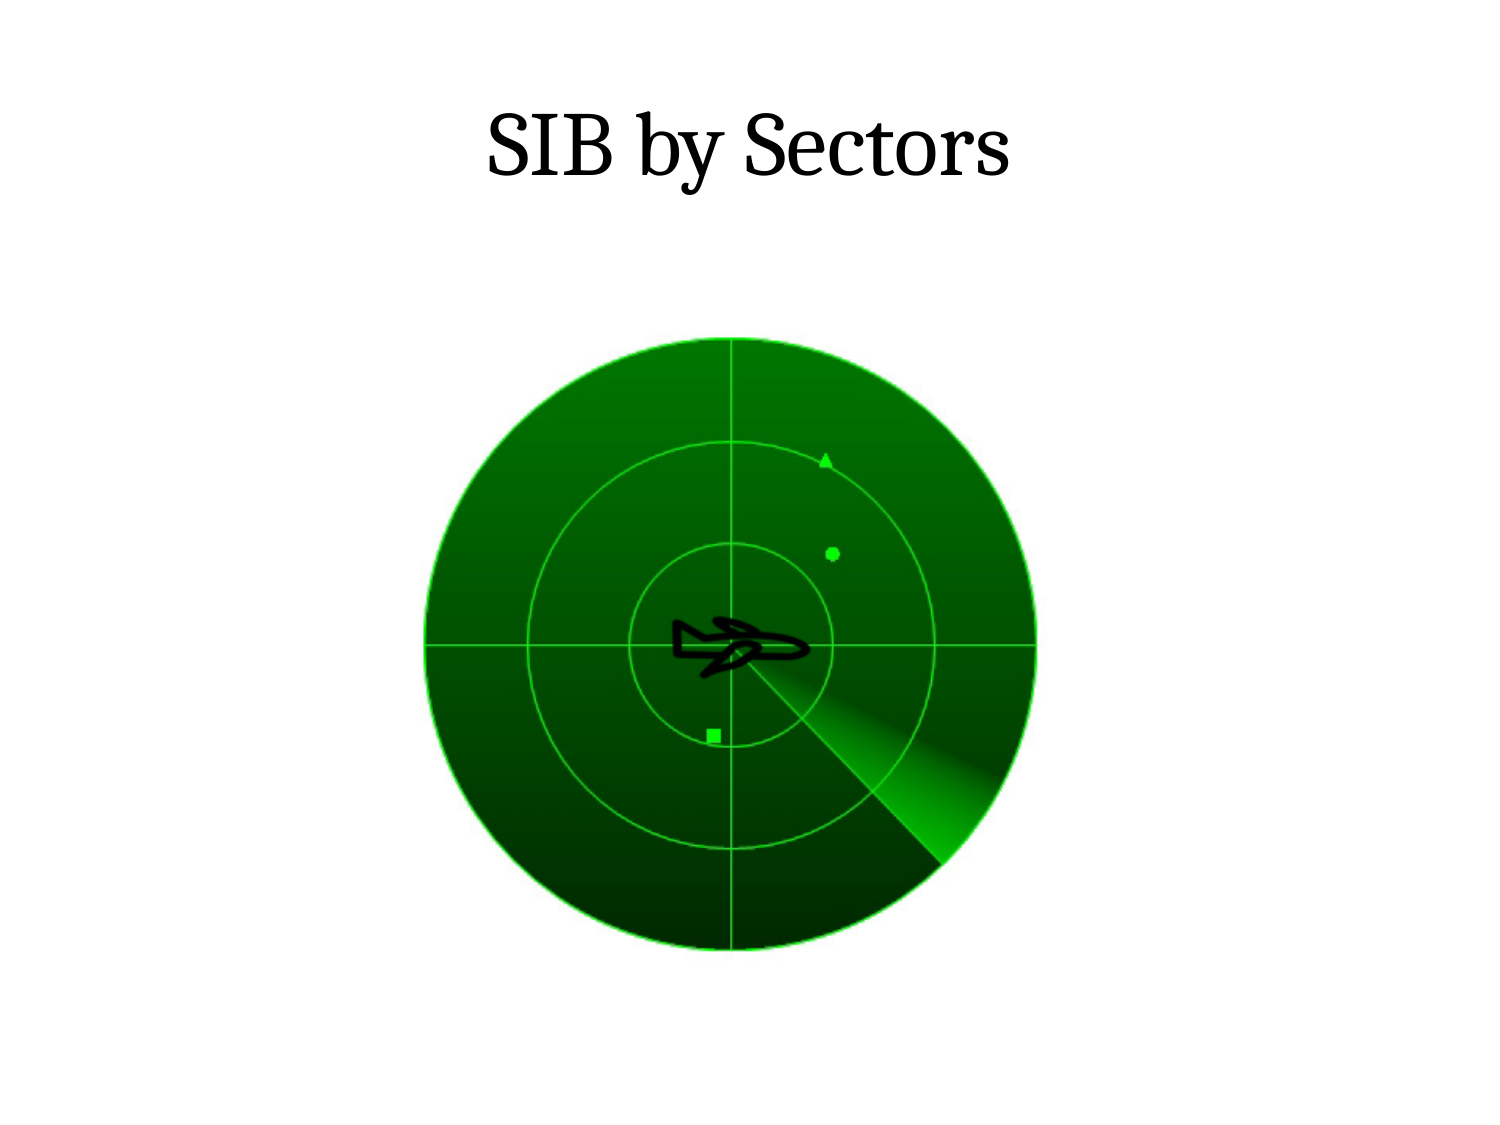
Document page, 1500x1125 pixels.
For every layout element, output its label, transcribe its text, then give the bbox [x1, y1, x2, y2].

picture [408, 322, 1050, 964]
title SIB by Sectors [75, 45, 1425, 233]
